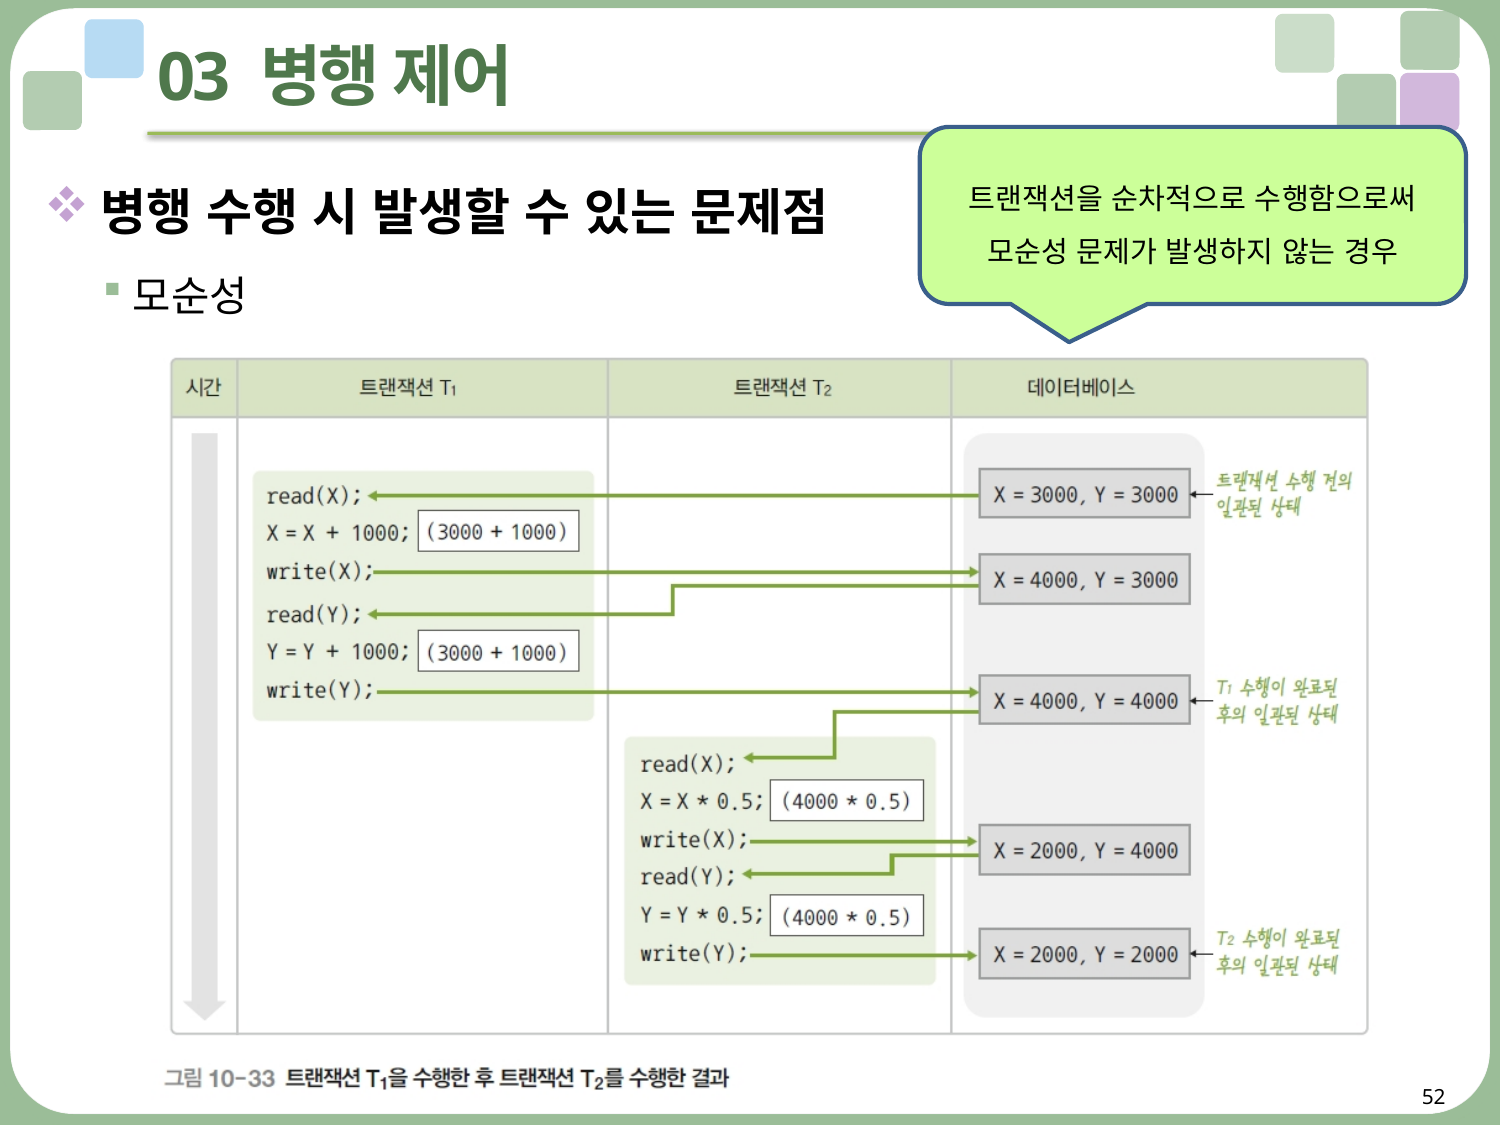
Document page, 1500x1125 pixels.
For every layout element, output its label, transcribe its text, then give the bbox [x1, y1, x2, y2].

picture [0, 0, 1500, 1125]
text_box 트랜잭션을 순차적으로 수행함으로써 모순성 문제가 발생하지 않는 경우 [917, 124, 1469, 345]
list 병행 수행 시 발생할 수 있는 문제점 모순성 [29, 172, 1459, 1083]
title 03 병행 제어 [142, 25, 1459, 123]
